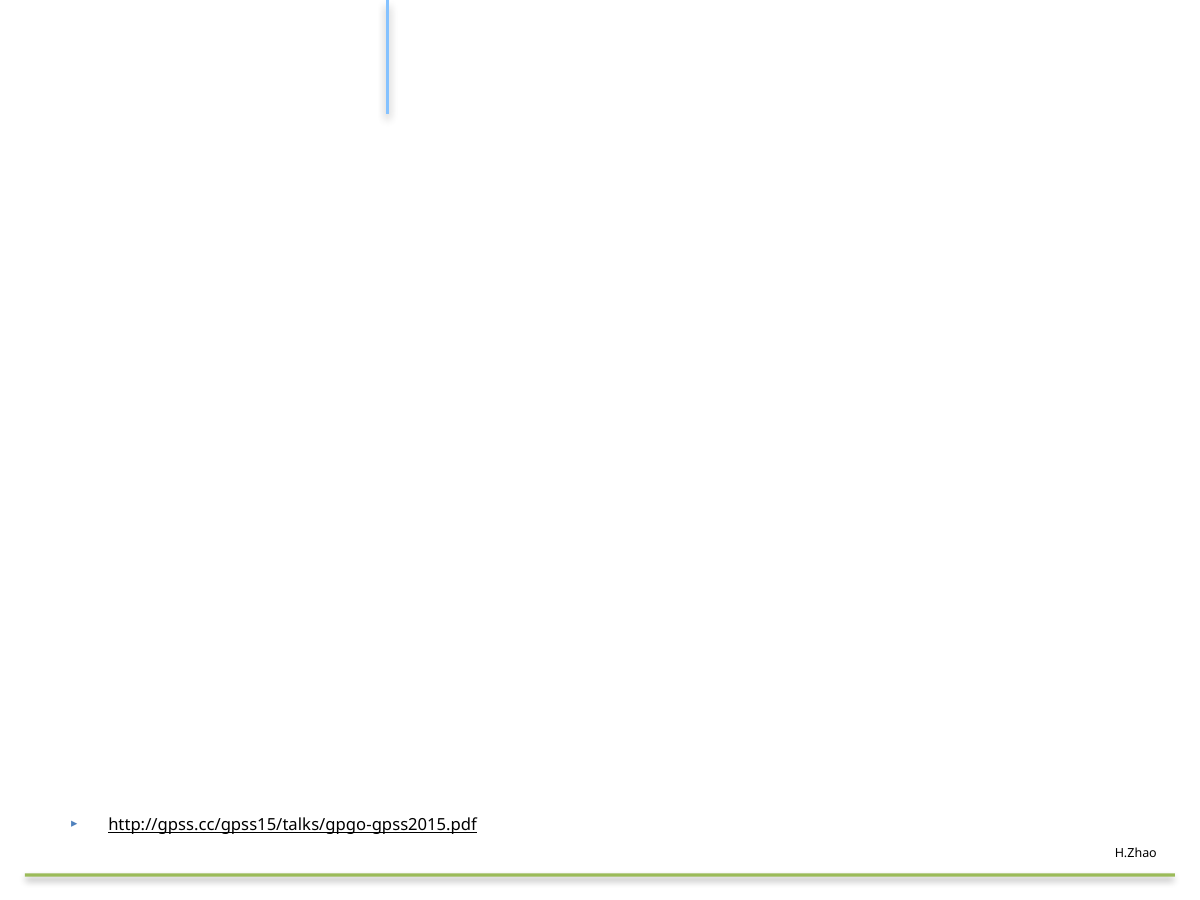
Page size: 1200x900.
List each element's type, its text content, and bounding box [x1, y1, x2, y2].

list http://gpss.cc/gpss15/talks/gpgo-gpss2015.pdf [57, 807, 1138, 888]
